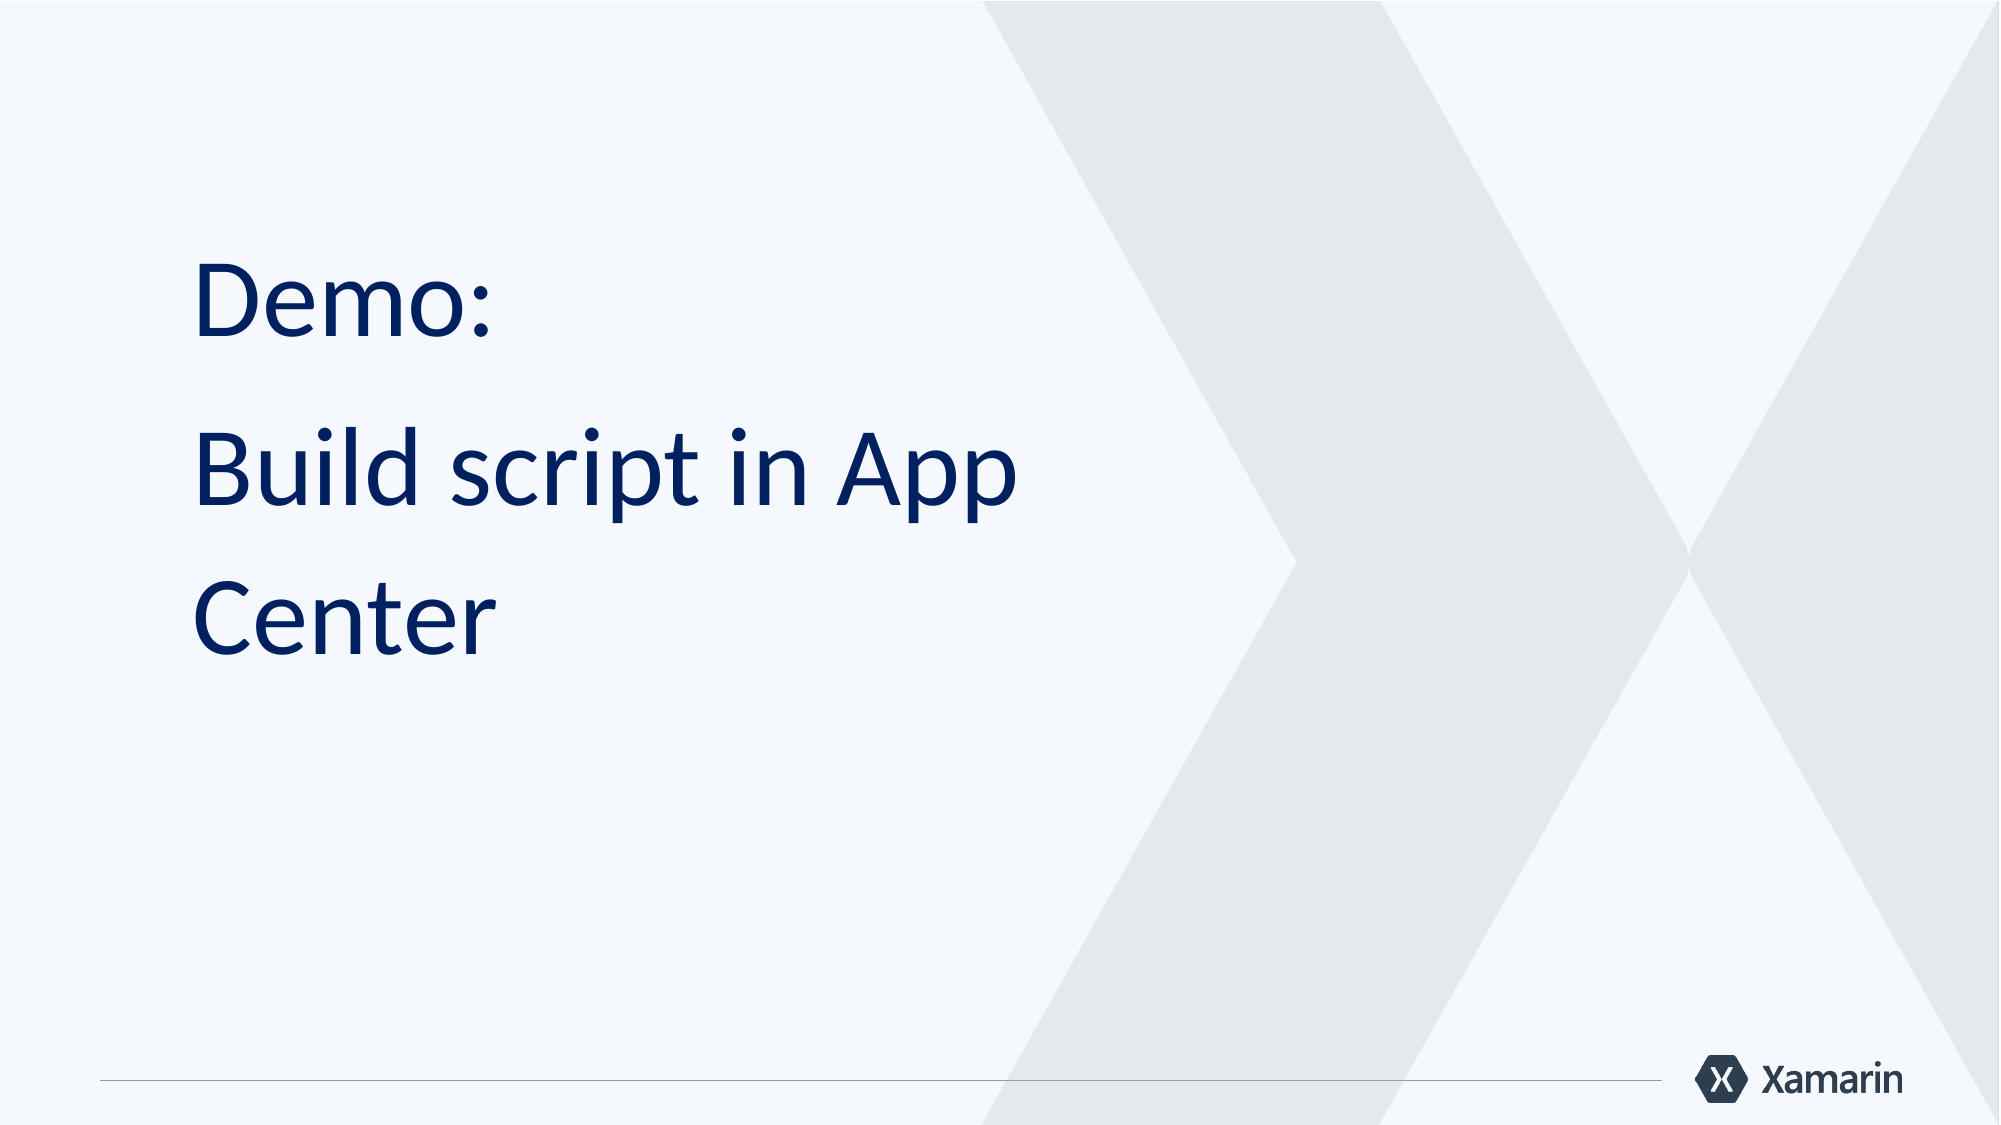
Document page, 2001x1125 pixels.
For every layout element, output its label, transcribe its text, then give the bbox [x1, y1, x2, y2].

list Demo: Build script in App Center [177, 202, 1168, 925]
picture [0, 0, 1999, 1125]
